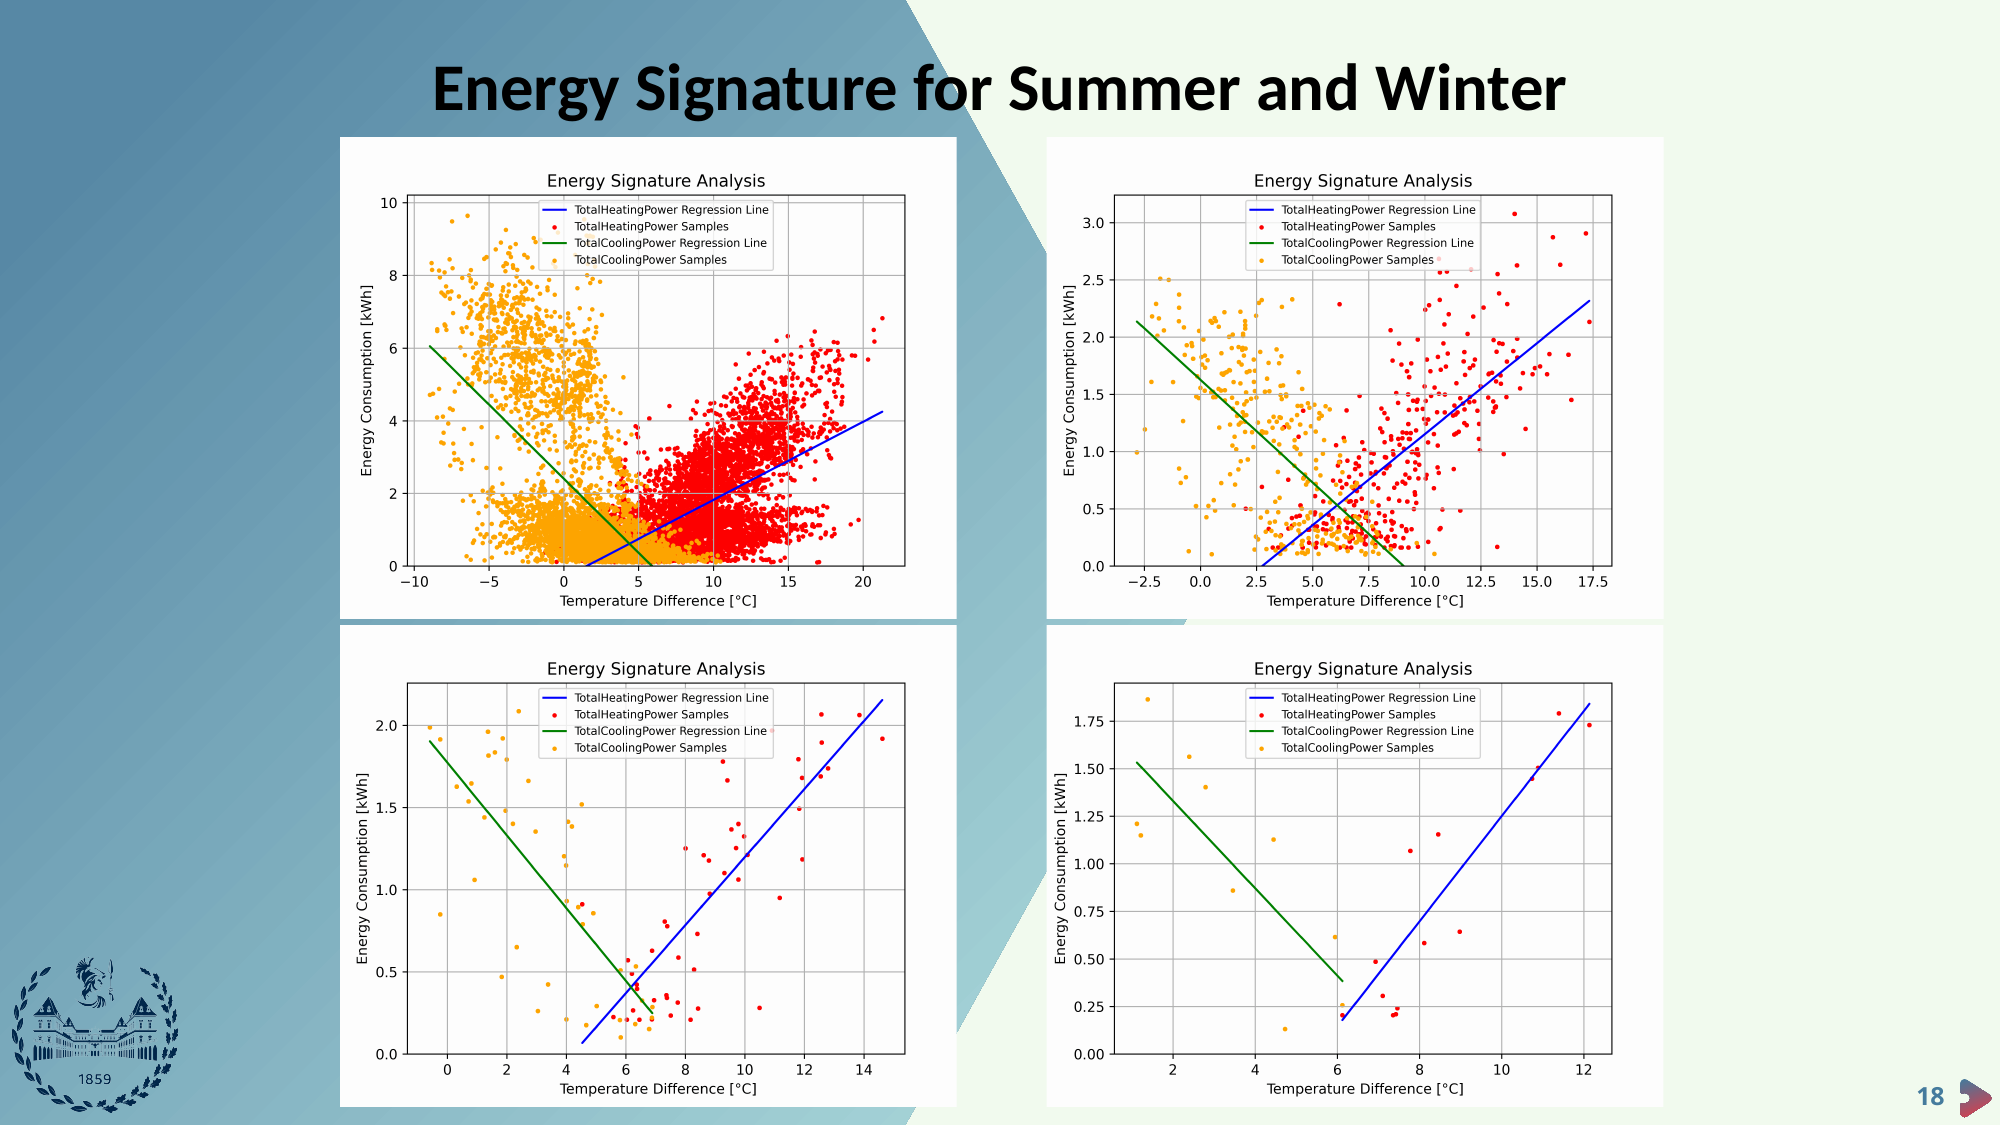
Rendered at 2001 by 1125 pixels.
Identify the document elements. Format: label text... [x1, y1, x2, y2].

text_box Energy Signature for Summer and Winter [417, 40, 1582, 128]
picture [1046, 137, 1664, 619]
picture [340, 137, 957, 619]
picture [7, 946, 182, 1119]
picture [1046, 625, 1664, 1107]
text_box [0, 0, 1188, 1125]
text_box [1960, 1079, 1992, 1118]
text_box 18 [1890, 1073, 1971, 1122]
picture [340, 625, 957, 1107]
